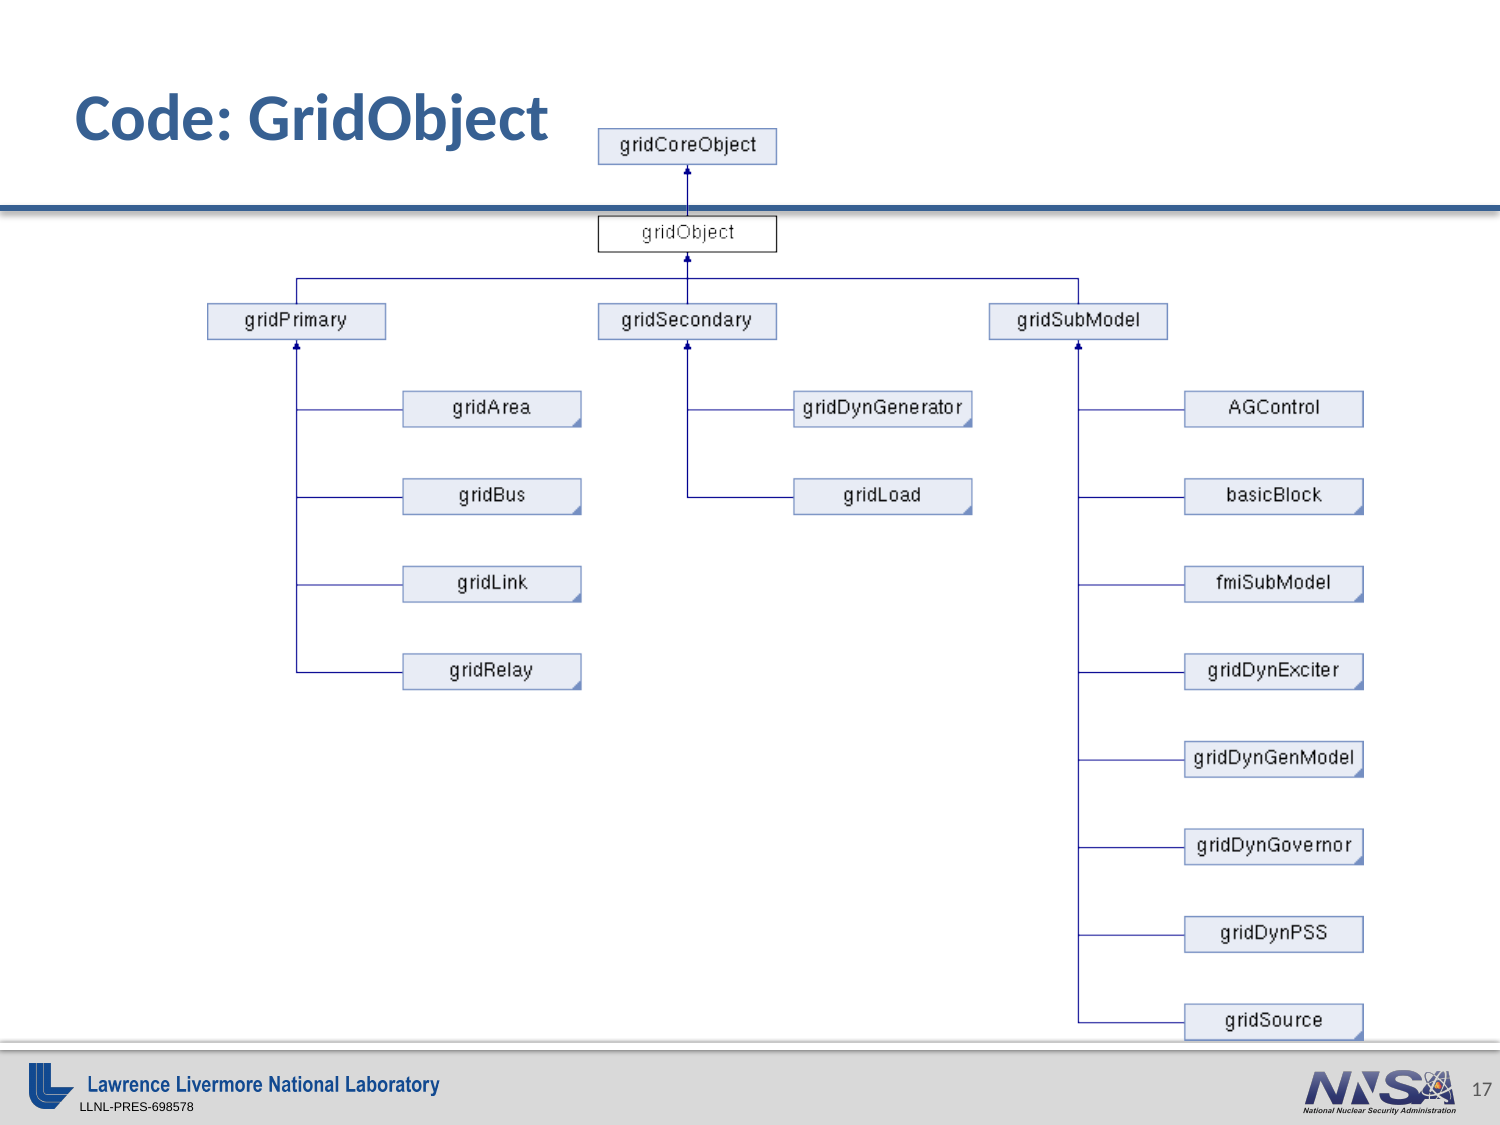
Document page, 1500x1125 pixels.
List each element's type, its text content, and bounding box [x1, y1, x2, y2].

picture [29, 1063, 478, 1109]
picture [207, 128, 1364, 1041]
picture [1296, 1057, 1463, 1122]
title Code: GridObject [75, 36, 1425, 202]
